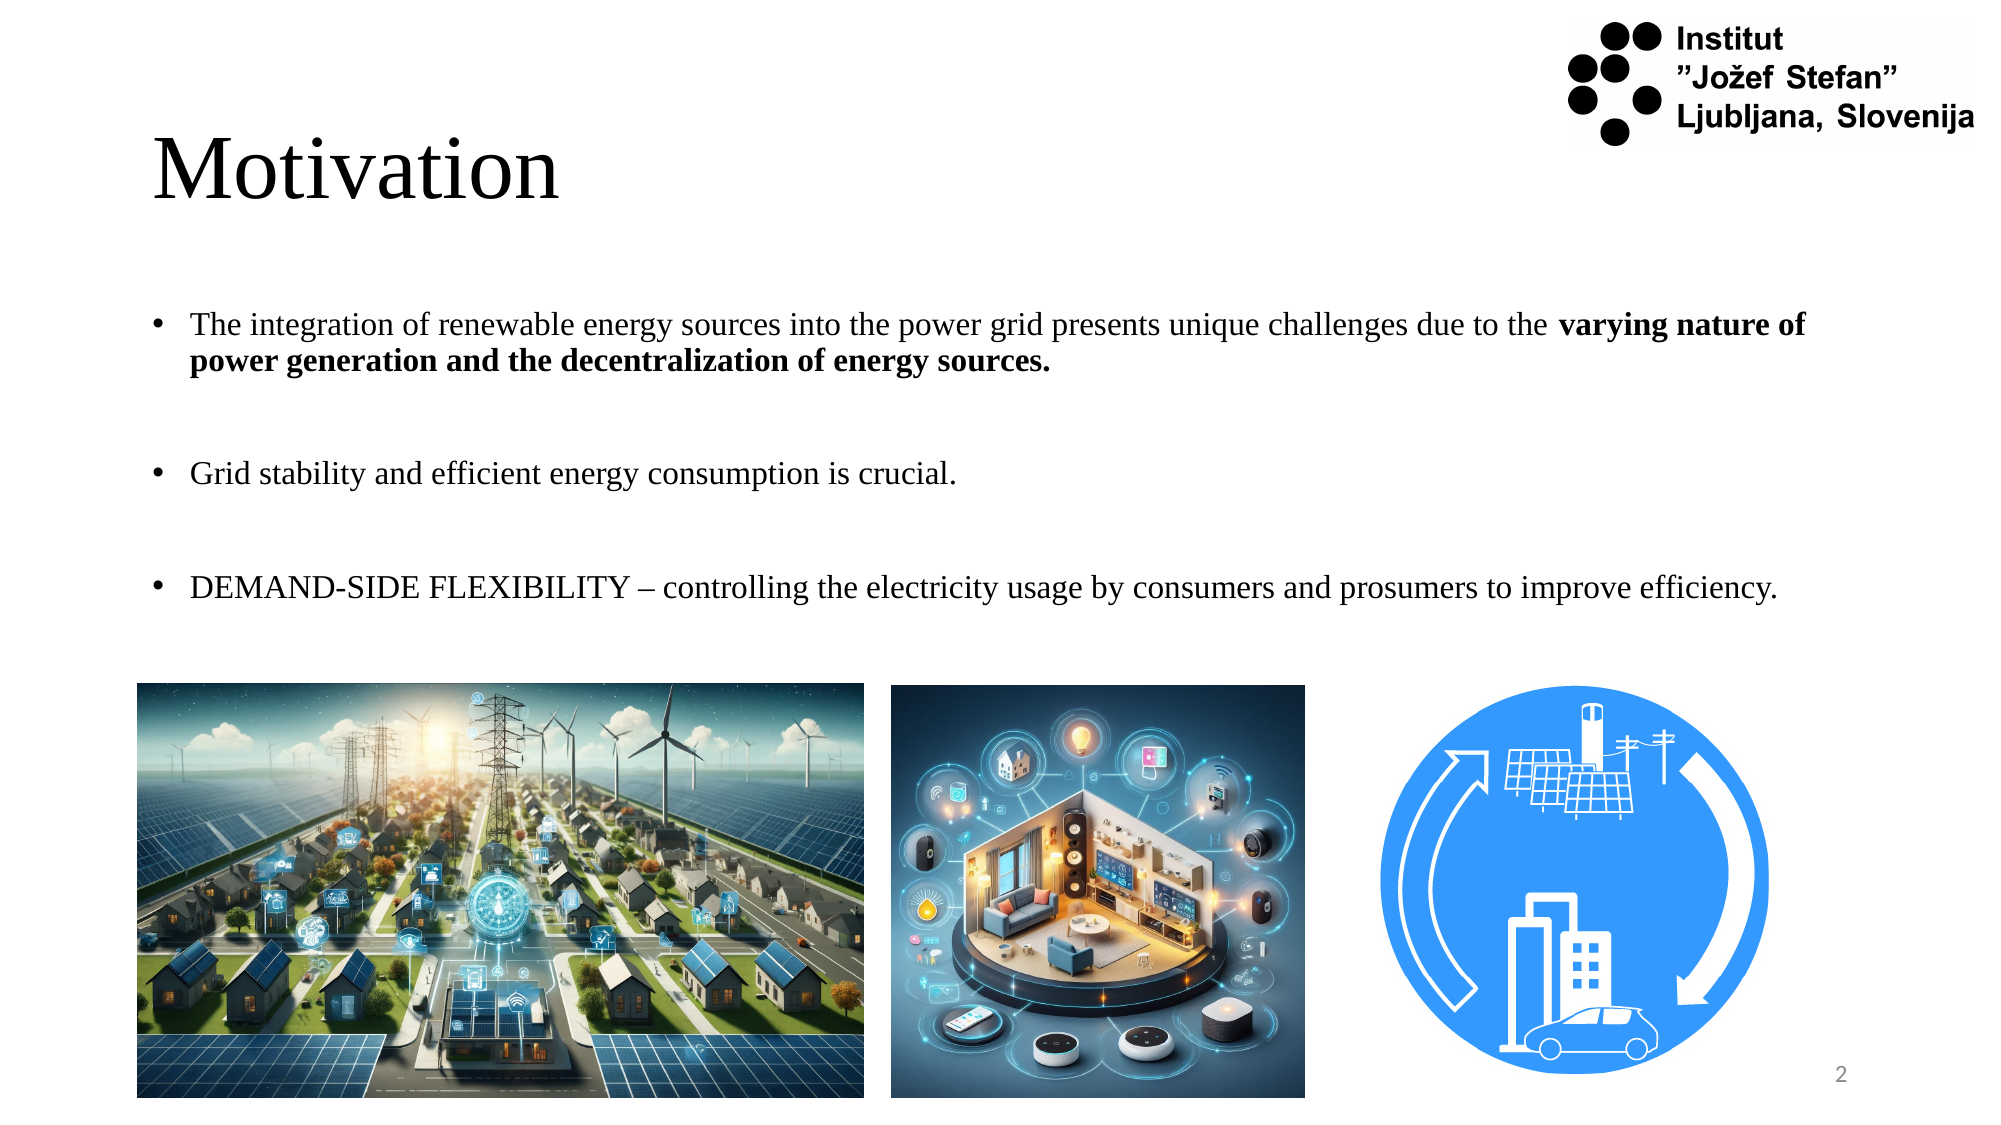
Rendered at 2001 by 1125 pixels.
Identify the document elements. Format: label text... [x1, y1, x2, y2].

picture [137, 683, 864, 1098]
picture [1380, 685, 1769, 1074]
title Motivation [137, 59, 1863, 278]
picture [891, 685, 1305, 1099]
slide_number 2 [1412, 1042, 1863, 1103]
text_box [975, 537, 1025, 588]
picture [1568, 22, 1974, 146]
list The integration of renewable energy sources into the power grid presents unique challenges due to the varying nature of power generation and the decentralization of energy sources. Grid stability and efficient energy consumption is crucial. DEMAND-SIDE FLEXIBILITY – controlling the electricity usage by consumers and prosumers to improve efficiency. [137, 299, 1863, 1014]
